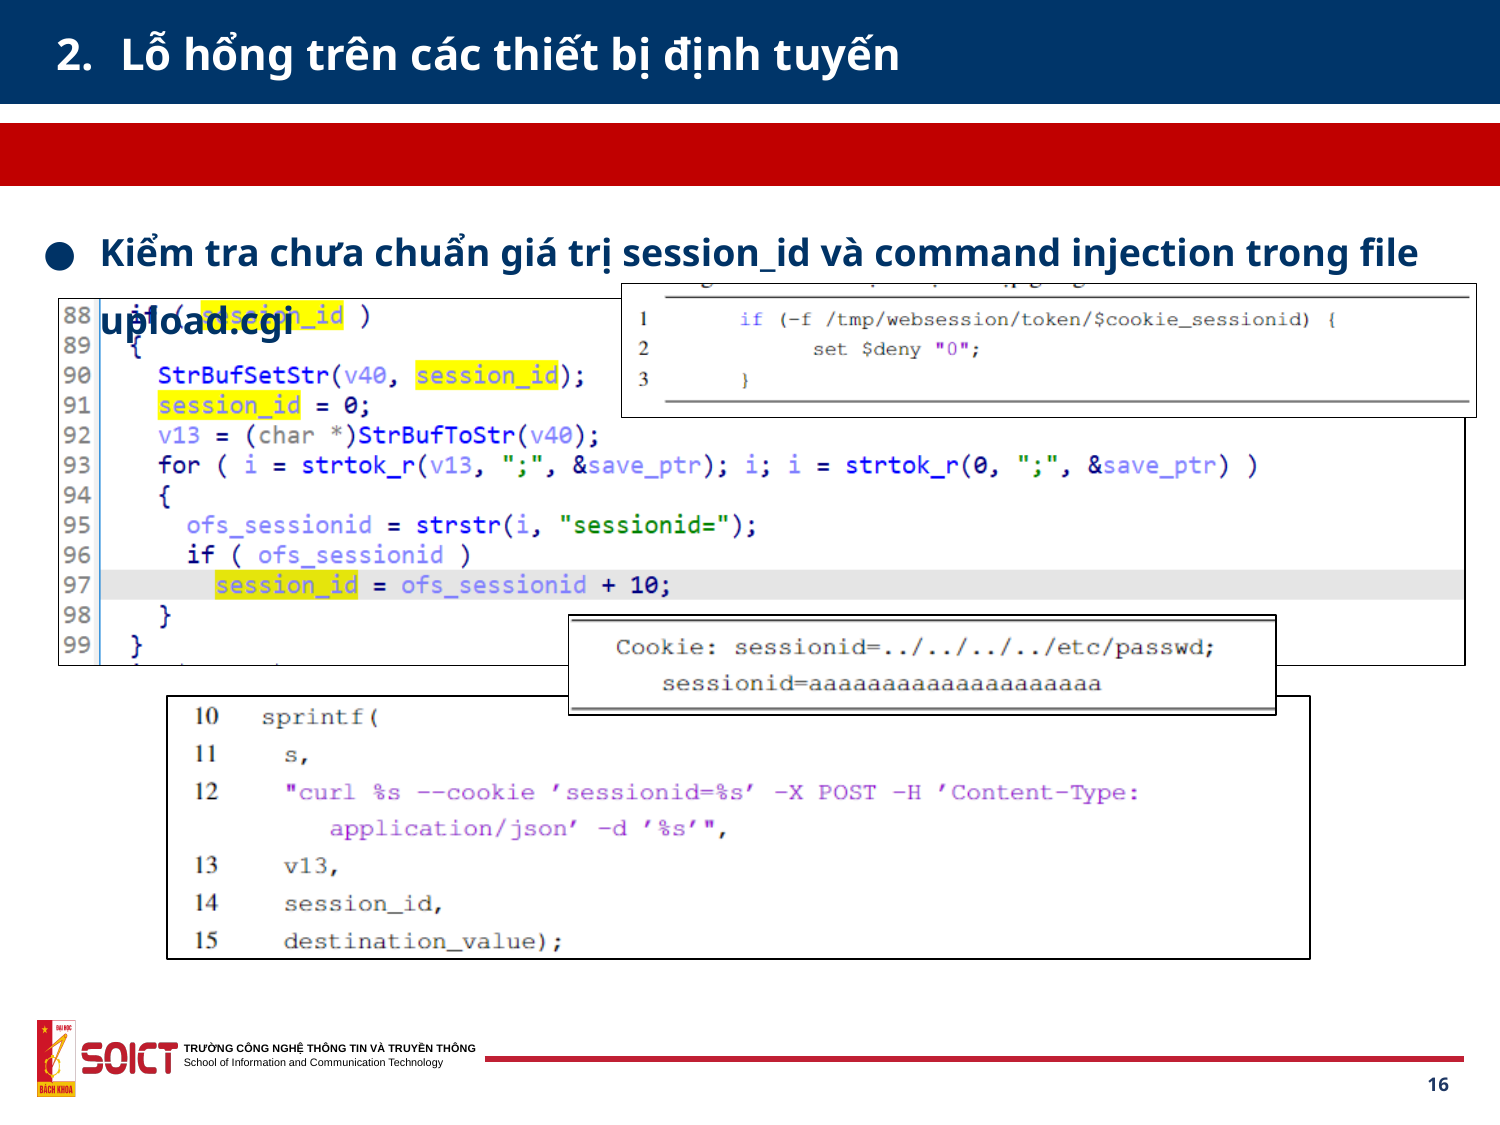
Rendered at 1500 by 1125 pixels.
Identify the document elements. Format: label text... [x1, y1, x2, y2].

title Lỗ hổng trên các thiết bị định tuyến [41, 24, 1459, 97]
slide_number 16 [1126, 1065, 1464, 1125]
picture [37, 1020, 178, 1097]
text_box Kiểm tra chưa chuẩn giá trị session_id và command injection trong file upload.cgi [9, 191, 1464, 357]
picture [59, 283, 1476, 958]
